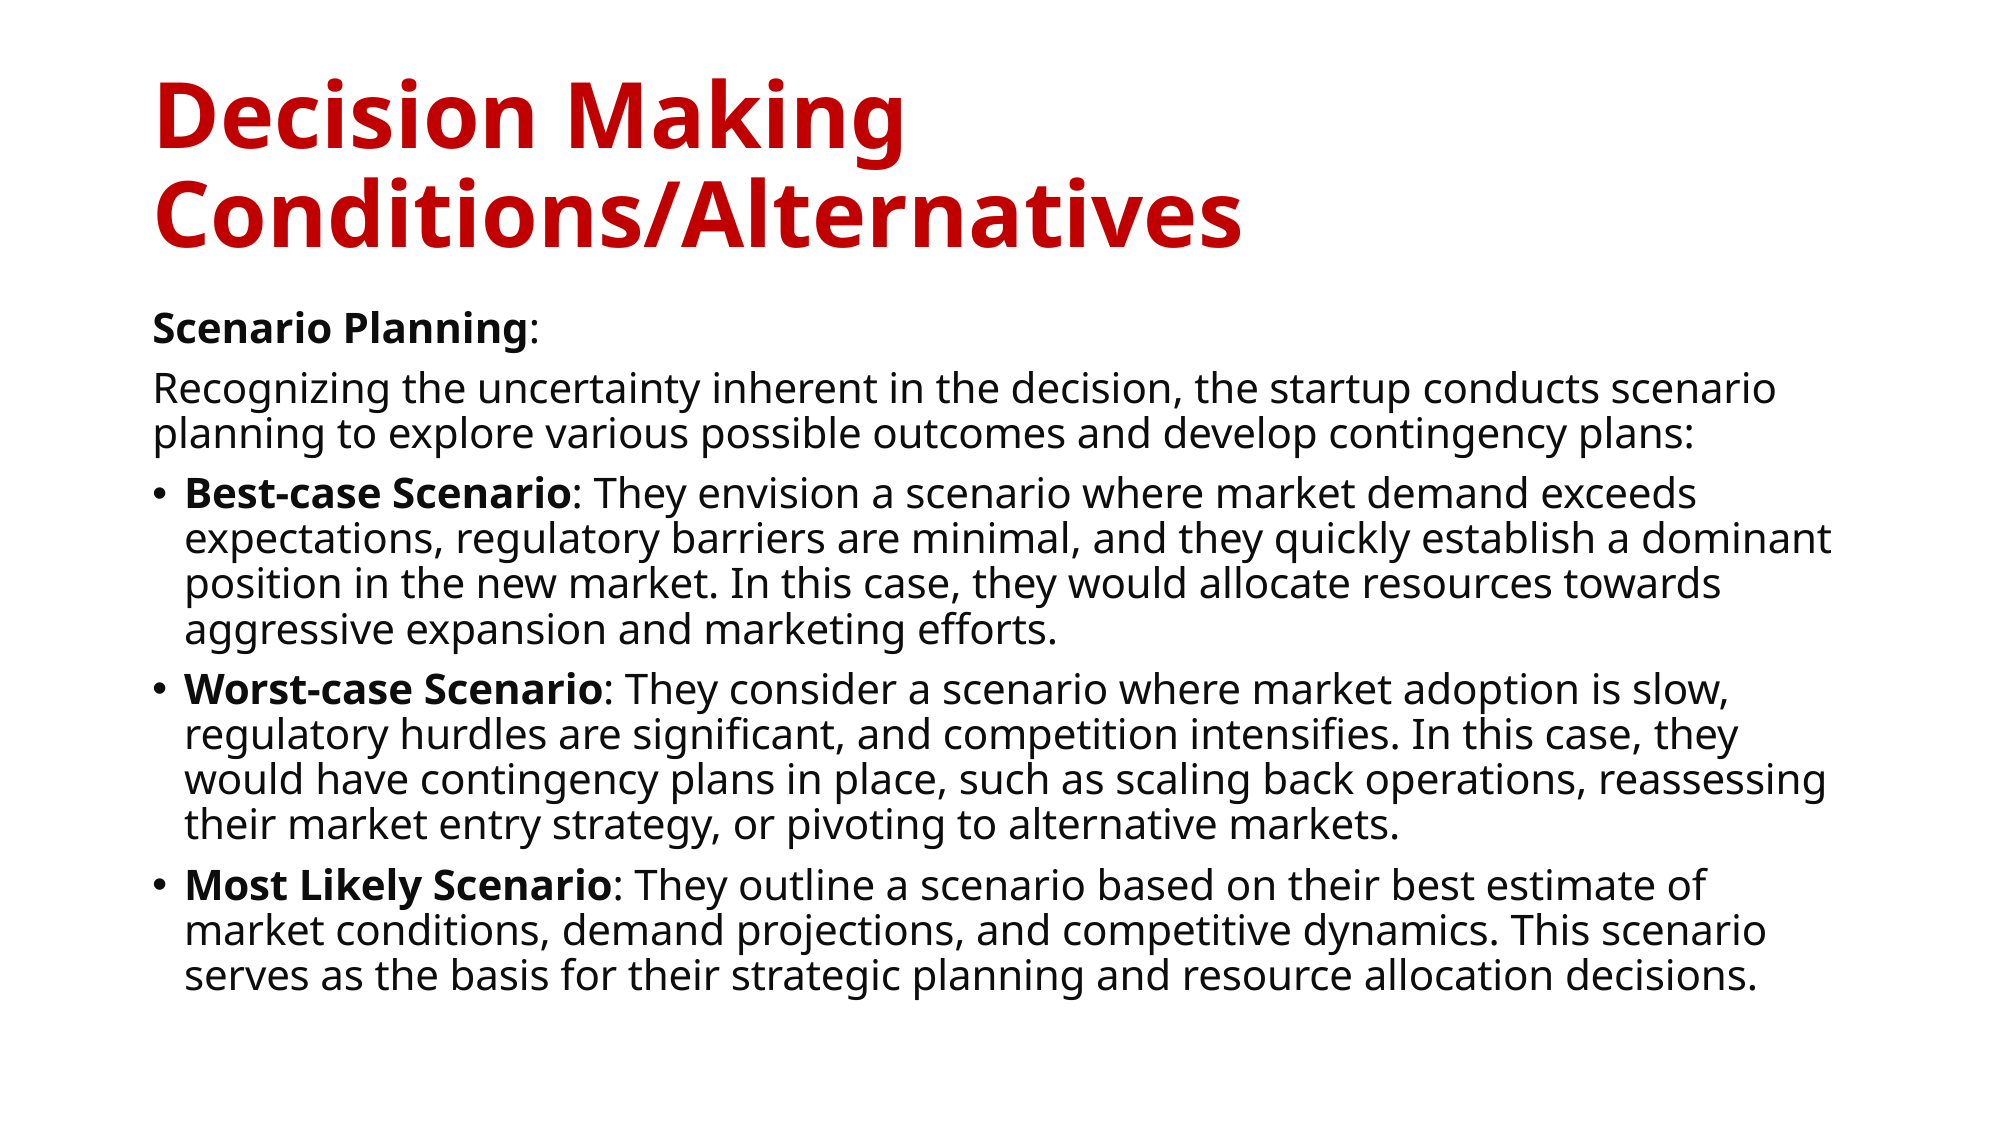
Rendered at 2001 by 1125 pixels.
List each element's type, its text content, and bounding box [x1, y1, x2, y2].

list Scenario Planning: Recognizing the uncertainty inherent in the decision, the startup conducts scenario planning to explore various possible outcomes and develop contingency plans: Best-case Scenario: They envision a scenario where market demand exceeds expectations, regulatory barriers are minimal, and they quickly establish a dominant position in the new market. In this case, they would allocate resources towards aggressive expansion and marketing efforts. Worst-case Scenario: They consider a scenario where market adoption is slow, regulatory hurdles are significant, and competition intensifies. In this case, they would have contingency plans in place, such as scaling back operations, reassessing their market entry strategy, or pivoting to alternative markets. Most Likely Scenario: They outline a scenario based on their best estimate of market conditions, demand projections, and competitive dynamics. This scenario serves as the basis for their strategic planning and resource allocation decisions. [137, 299, 1863, 1014]
title Decision Making Conditions/Alternatives [137, 59, 1863, 278]
